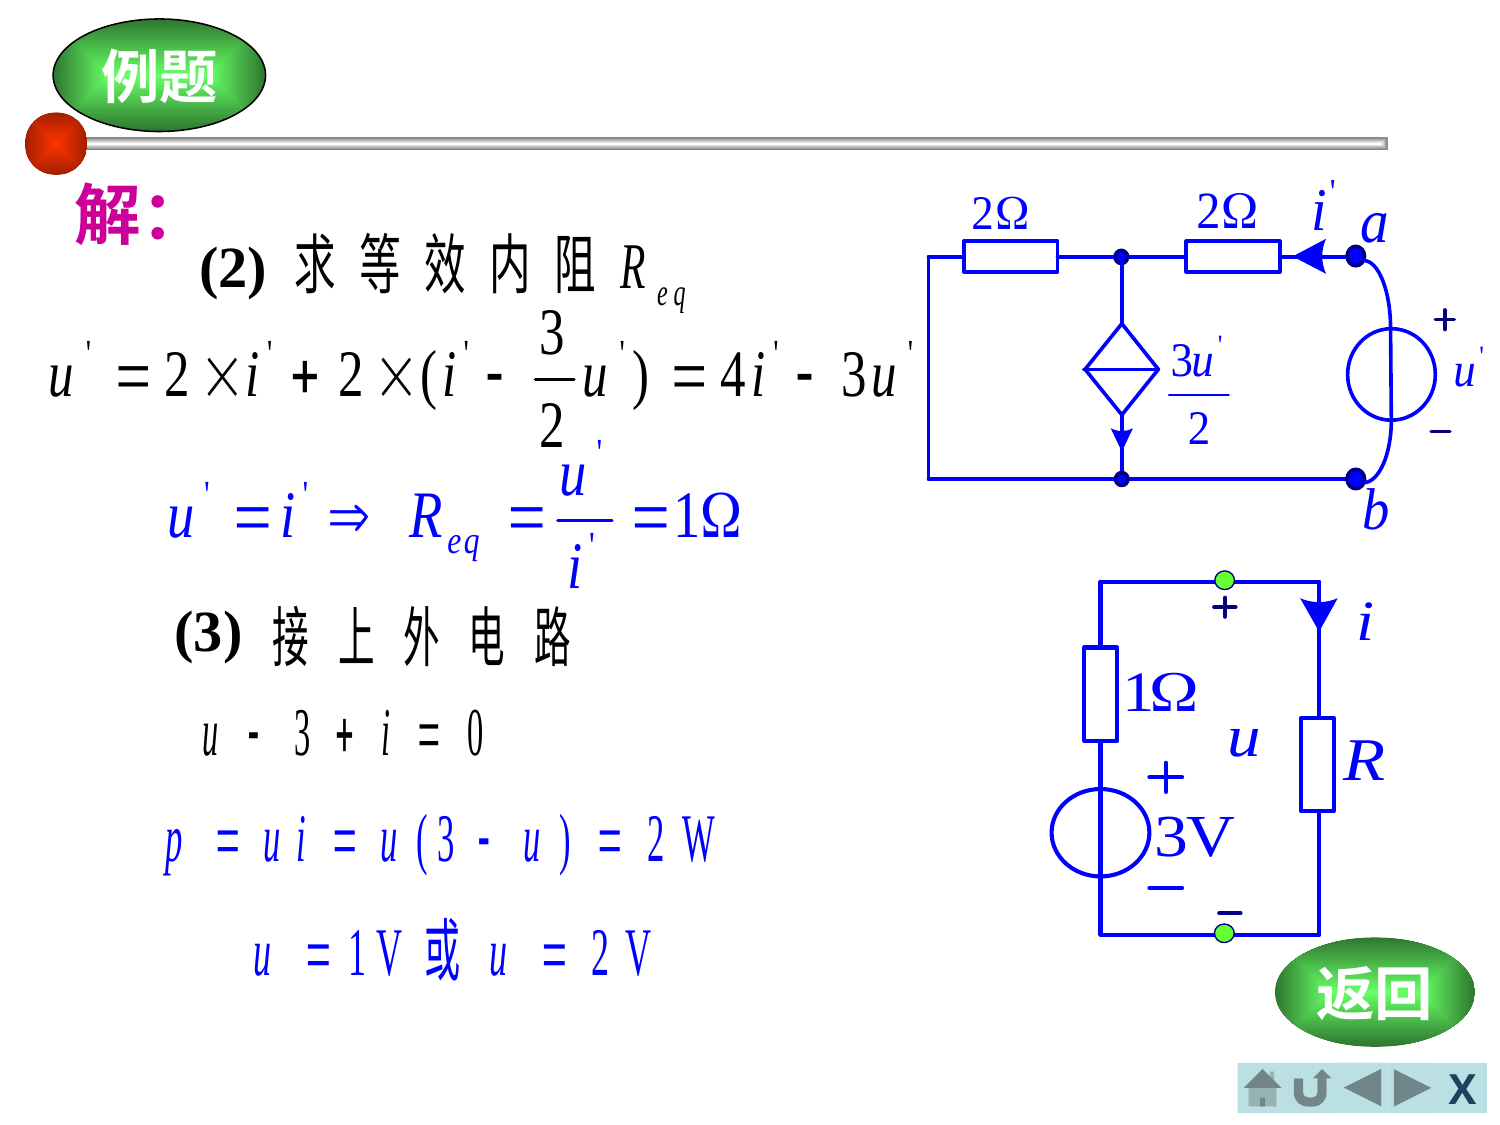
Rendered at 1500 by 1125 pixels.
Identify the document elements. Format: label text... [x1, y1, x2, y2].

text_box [998, 572, 1424, 965]
text_box 解： [20, 148, 223, 264]
text_box 例题 [53, 18, 266, 132]
text_box X [1437, 1062, 1488, 1114]
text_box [159, 607, 609, 680]
text_box [24, 112, 88, 175]
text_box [245, 907, 681, 989]
text_box [1288, 1062, 1338, 1114]
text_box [40, 290, 908, 459]
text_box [913, 160, 1500, 563]
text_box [194, 692, 509, 769]
text_box [87, 137, 1388, 150]
text_box [1337, 1062, 1388, 1113]
text_box 返回 [1275, 946, 1476, 1047]
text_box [147, 798, 756, 886]
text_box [184, 221, 701, 323]
text_box [1387, 1062, 1437, 1114]
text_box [159, 420, 762, 600]
text_box [1237, 1062, 1288, 1114]
